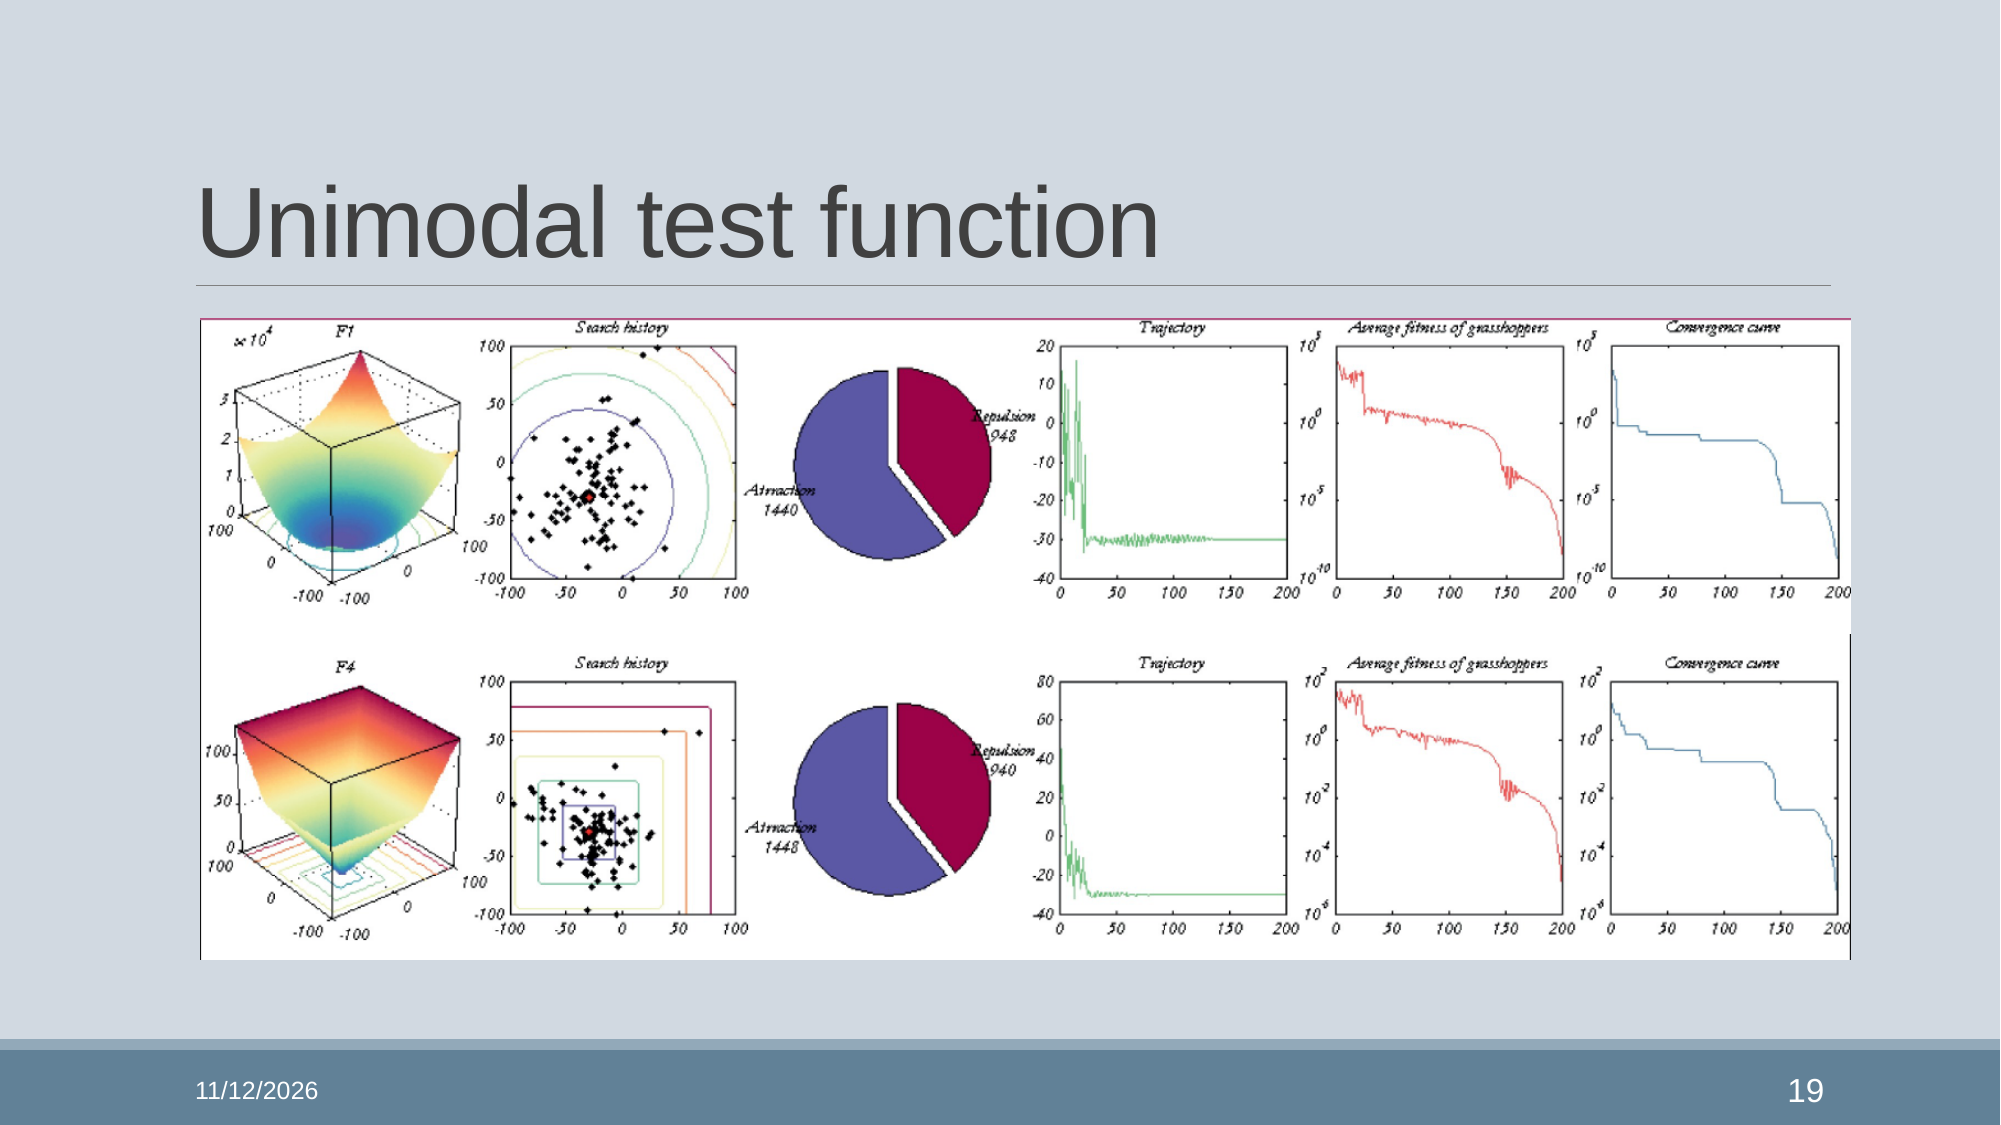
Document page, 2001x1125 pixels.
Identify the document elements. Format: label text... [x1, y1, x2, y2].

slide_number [180, 1059, 586, 1120]
slide_number 19 [1624, 1059, 1840, 1120]
picture [200, 634, 1852, 961]
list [200, 317, 1852, 634]
title Unimodal test function [180, 47, 1830, 285]
